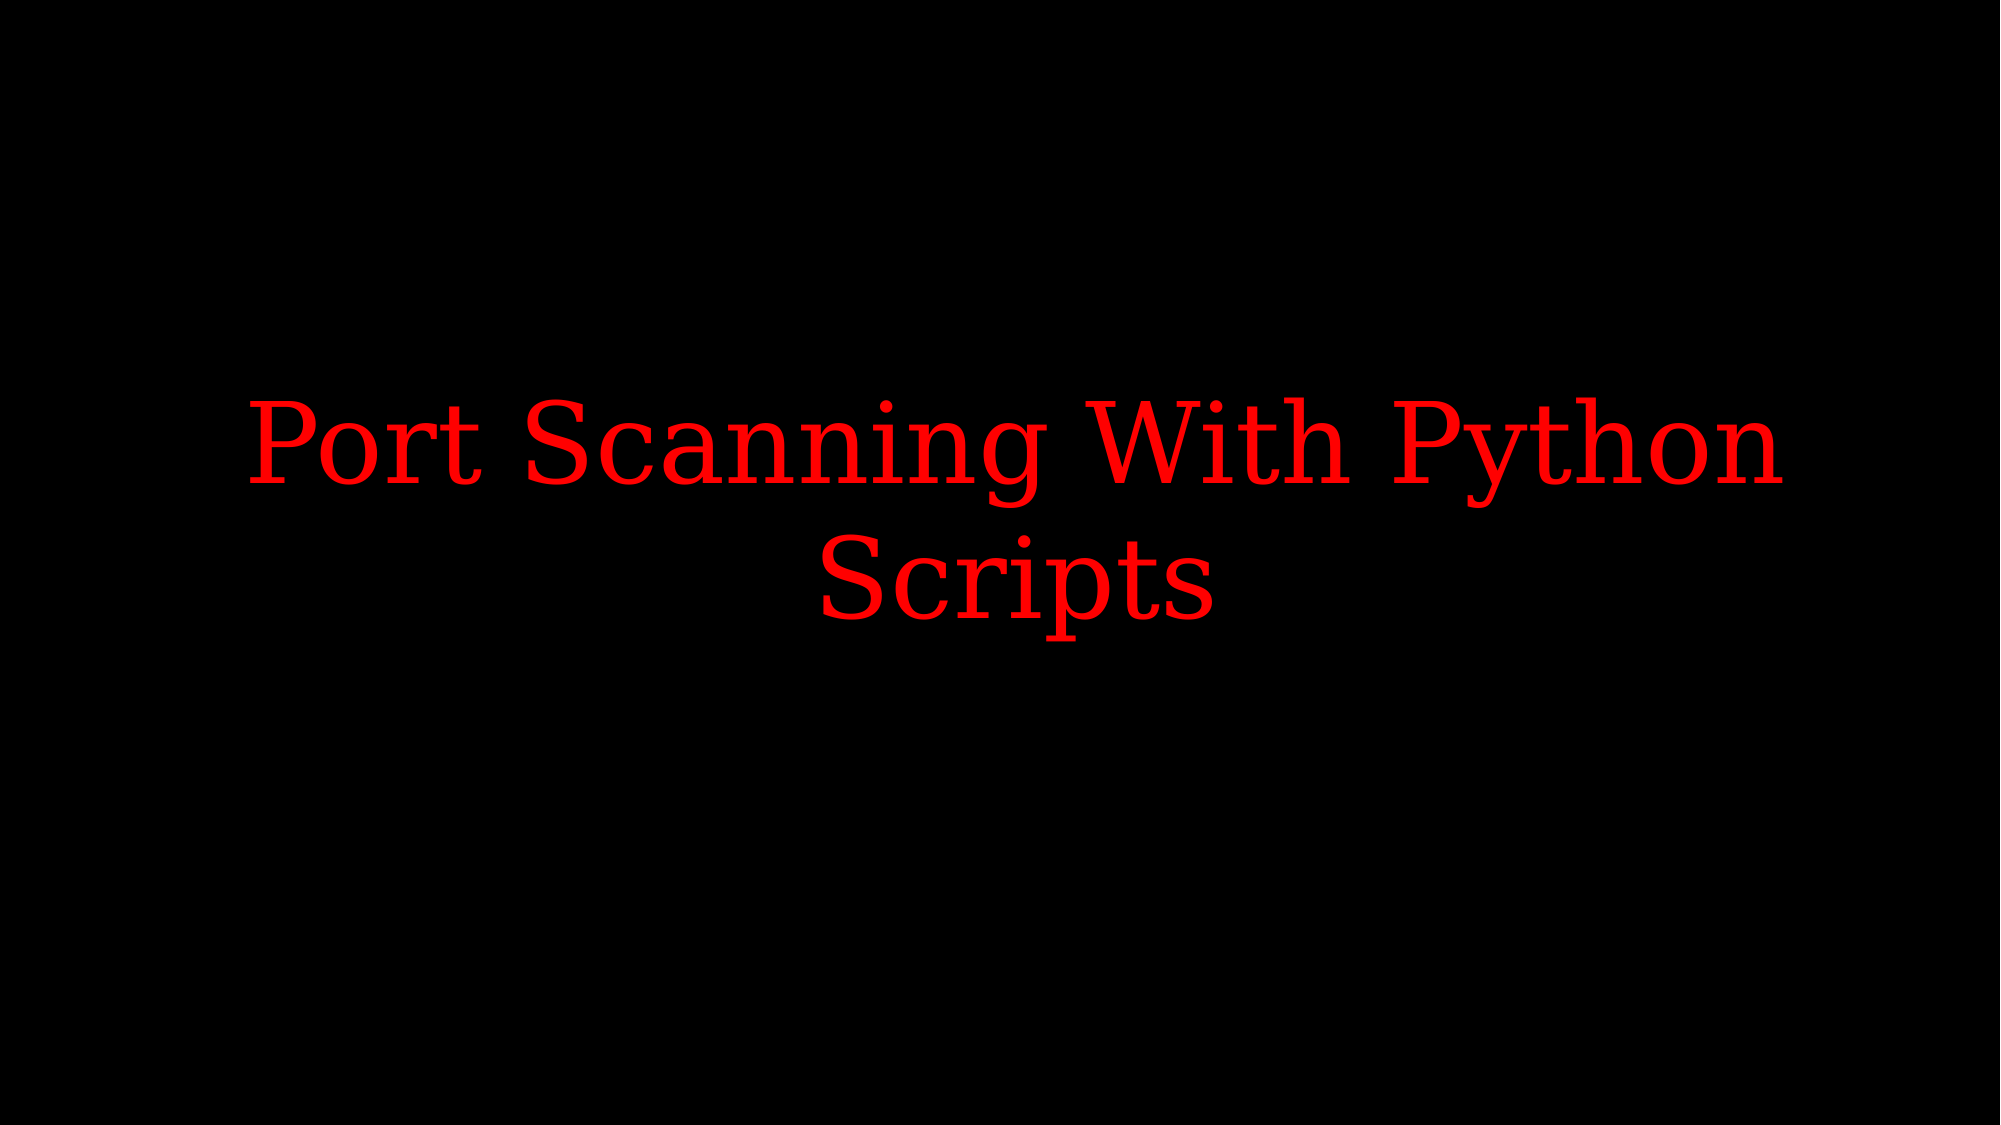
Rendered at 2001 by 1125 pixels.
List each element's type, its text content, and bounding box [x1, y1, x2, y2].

text_box Port Scanning With Python Scripts [52, 364, 1980, 649]
